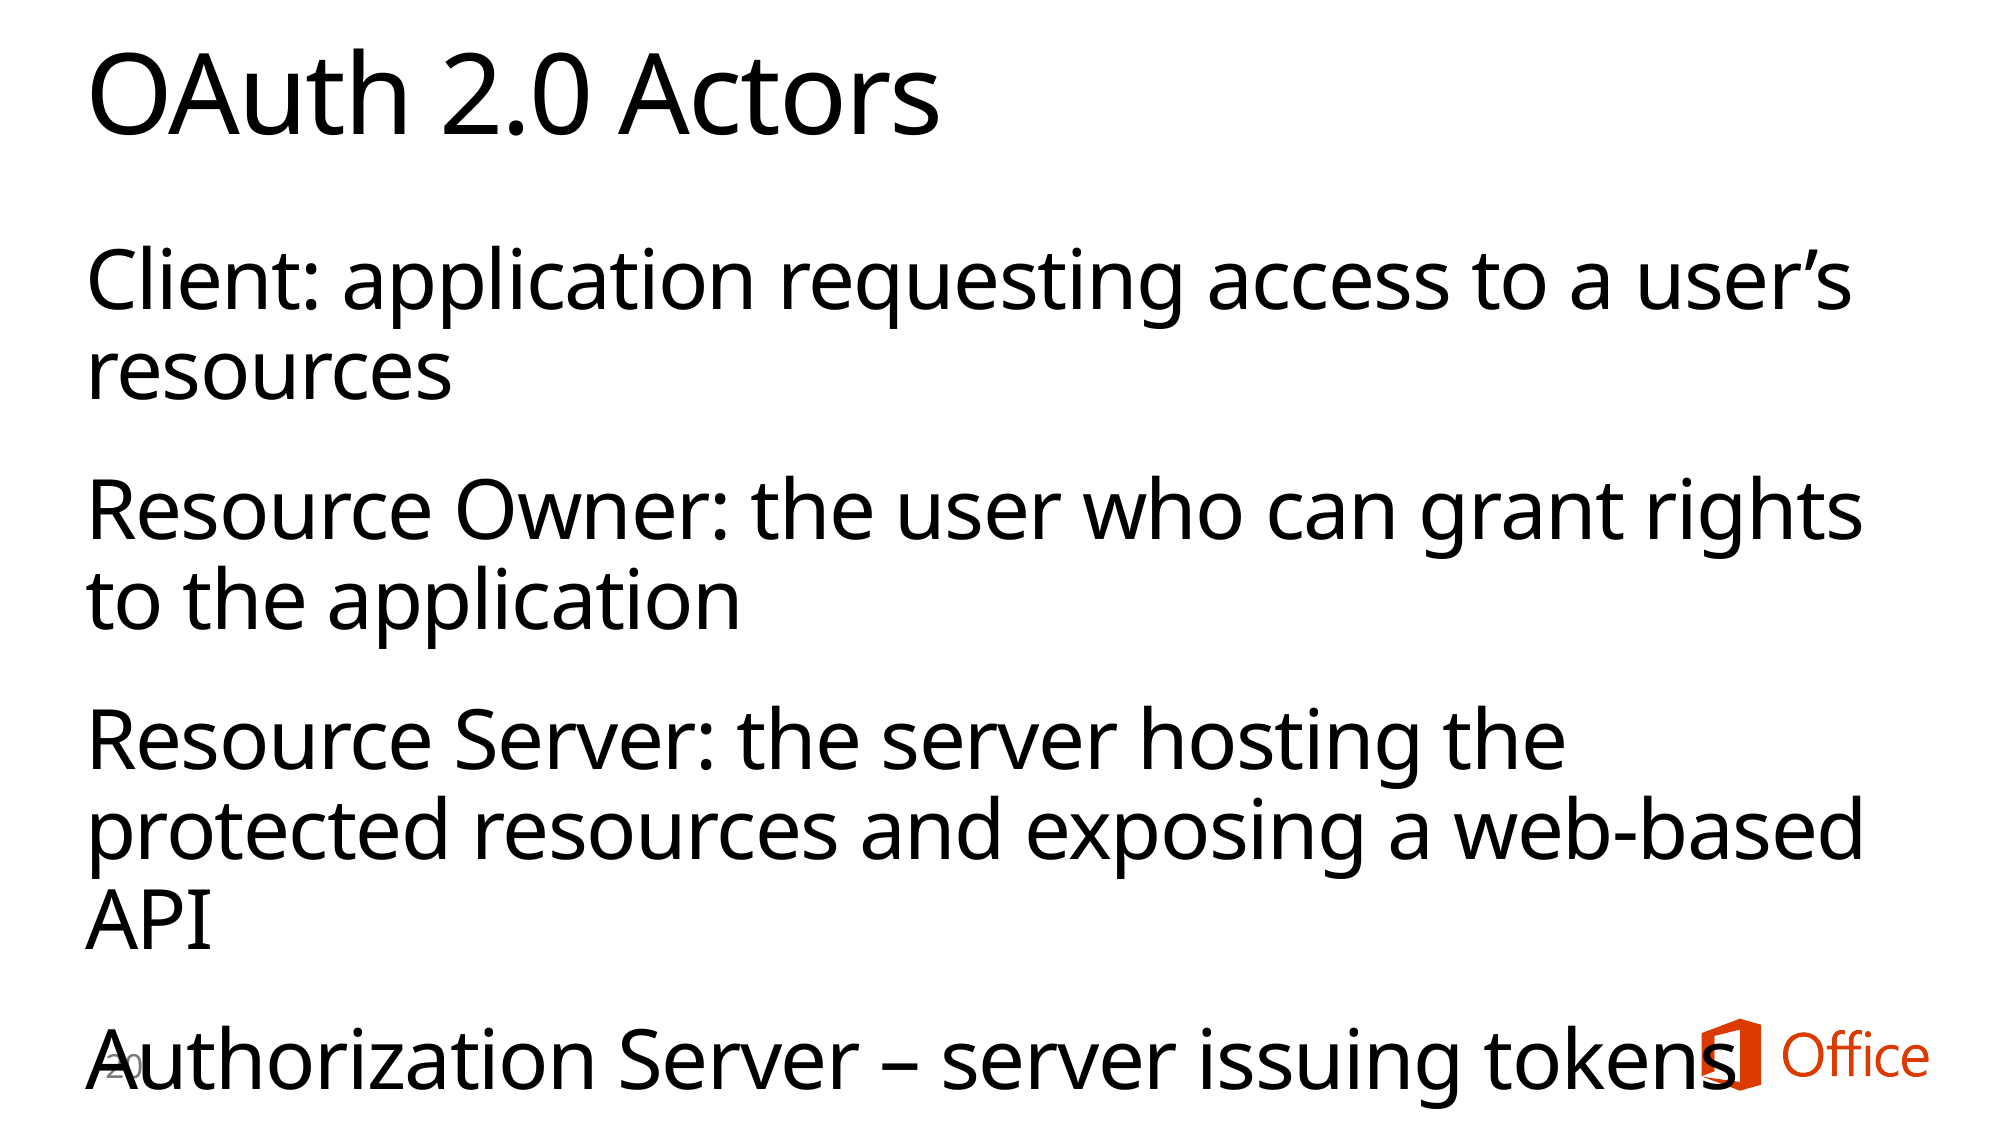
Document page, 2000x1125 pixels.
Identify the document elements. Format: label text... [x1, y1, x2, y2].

picture [1670, 987, 1960, 1122]
title OAuth 2.0 Actors [85, 37, 1914, 161]
list Client: application requesting access to a user’s resources Resource Owner: the user who can grant rights to the application Resource Server: the server hosting the protected resources and exposing a web-based API Authorization Server – server issuing tokens [85, 237, 1914, 1050]
slide_number 20 [85, 1049, 178, 1086]
